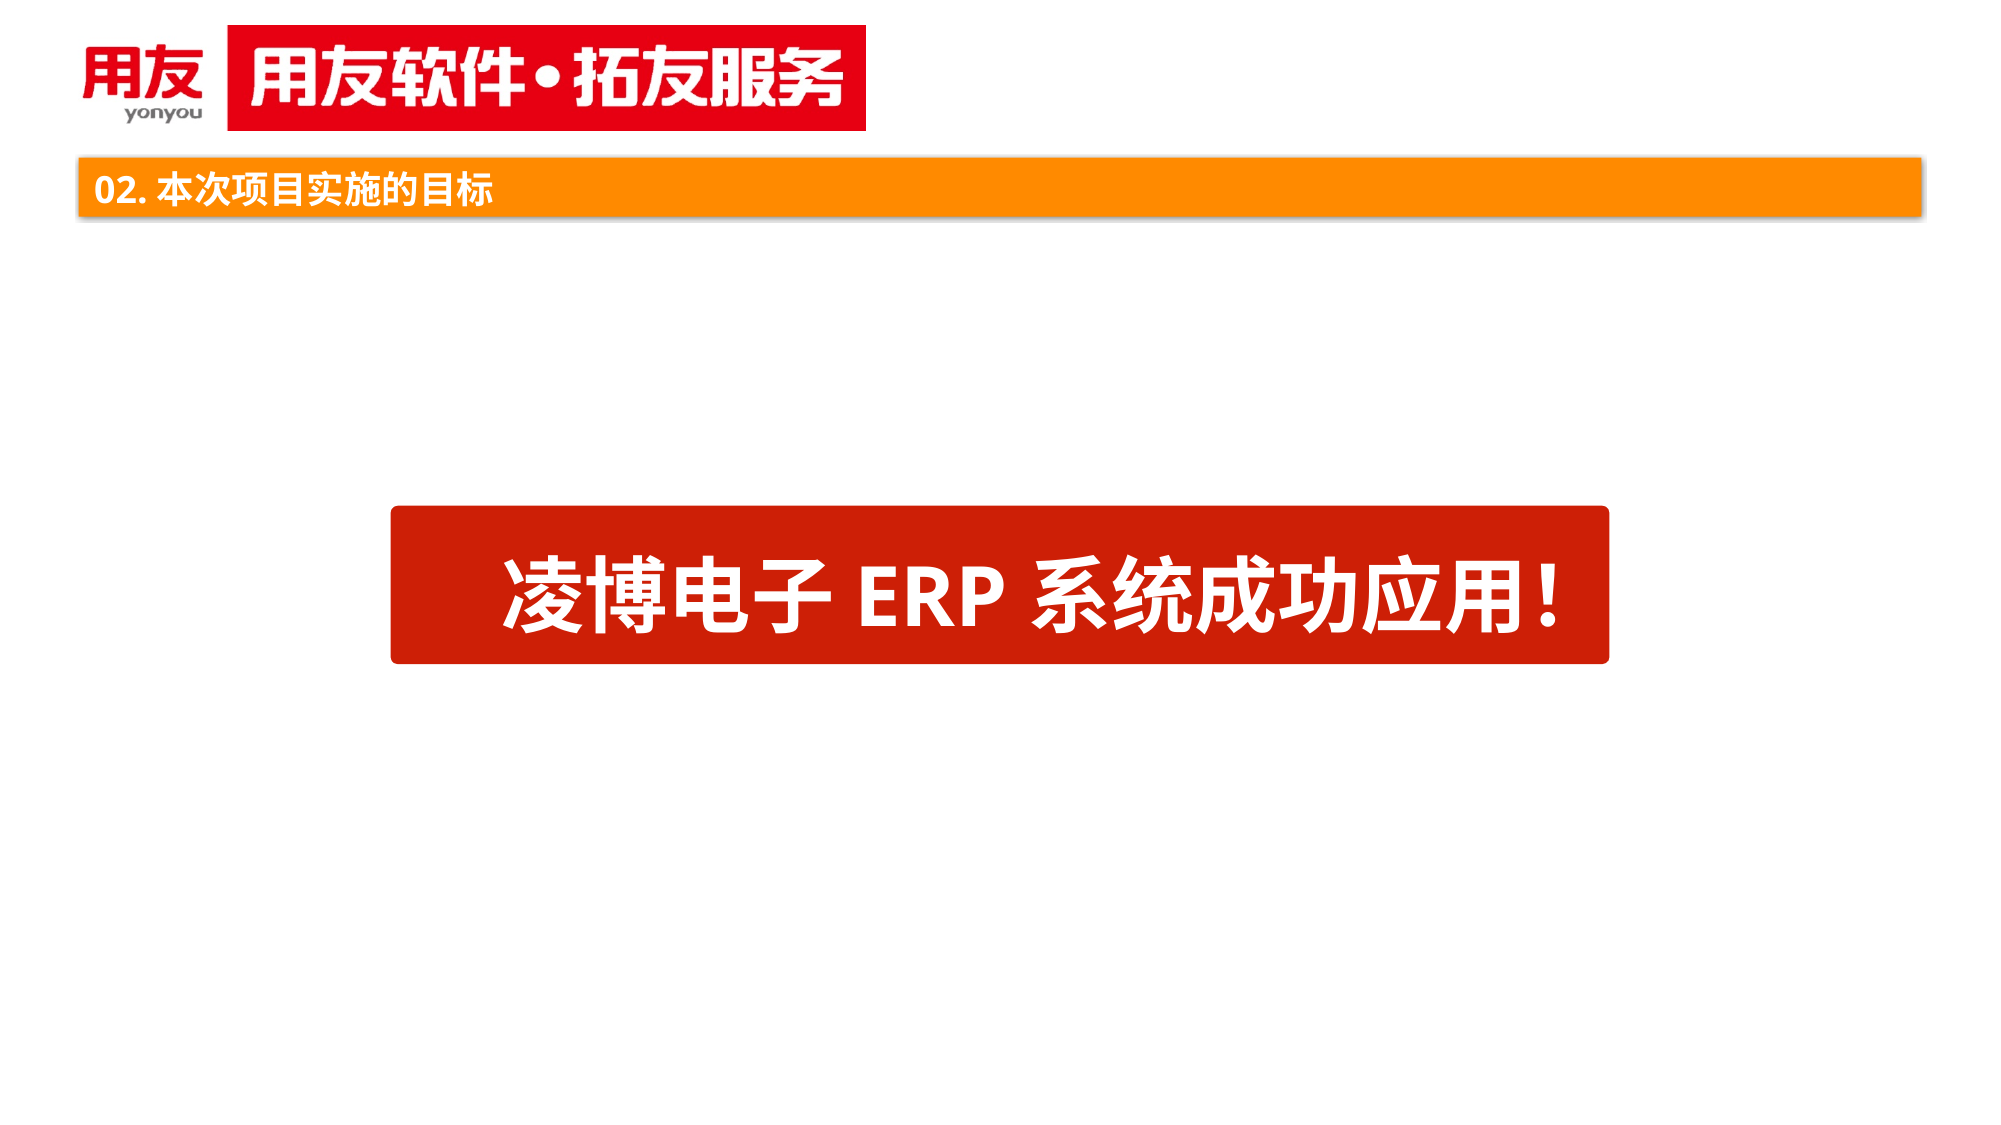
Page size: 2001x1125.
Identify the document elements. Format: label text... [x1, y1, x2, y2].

picture [67, 25, 866, 131]
text_box [78, 157, 1922, 218]
text_box 02.本次项目实施的目标 [94, 166, 1849, 212]
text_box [390, 505, 1610, 665]
